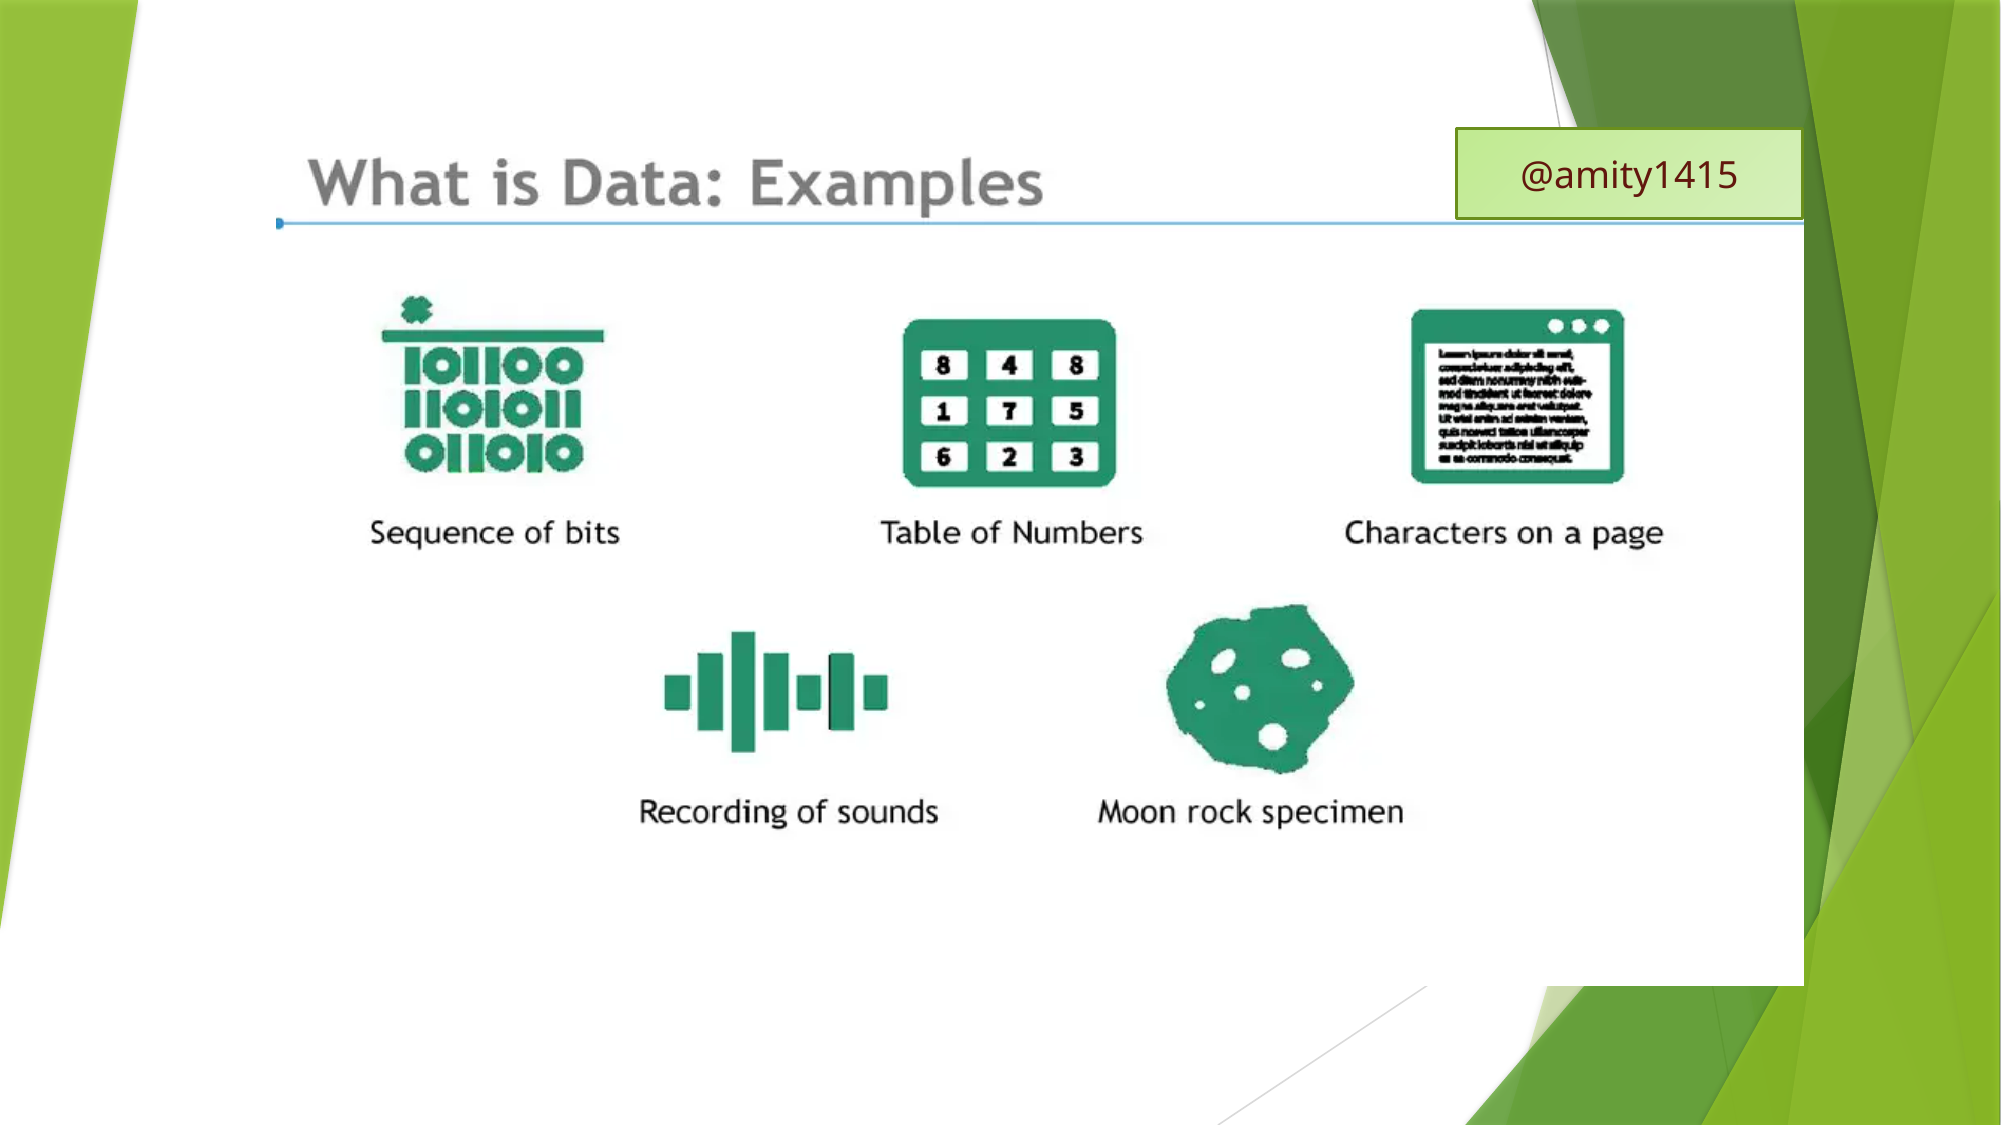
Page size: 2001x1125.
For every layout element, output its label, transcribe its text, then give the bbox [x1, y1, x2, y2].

picture [275, 154, 1804, 986]
text_box @amity1415 [1455, 127, 1804, 154]
